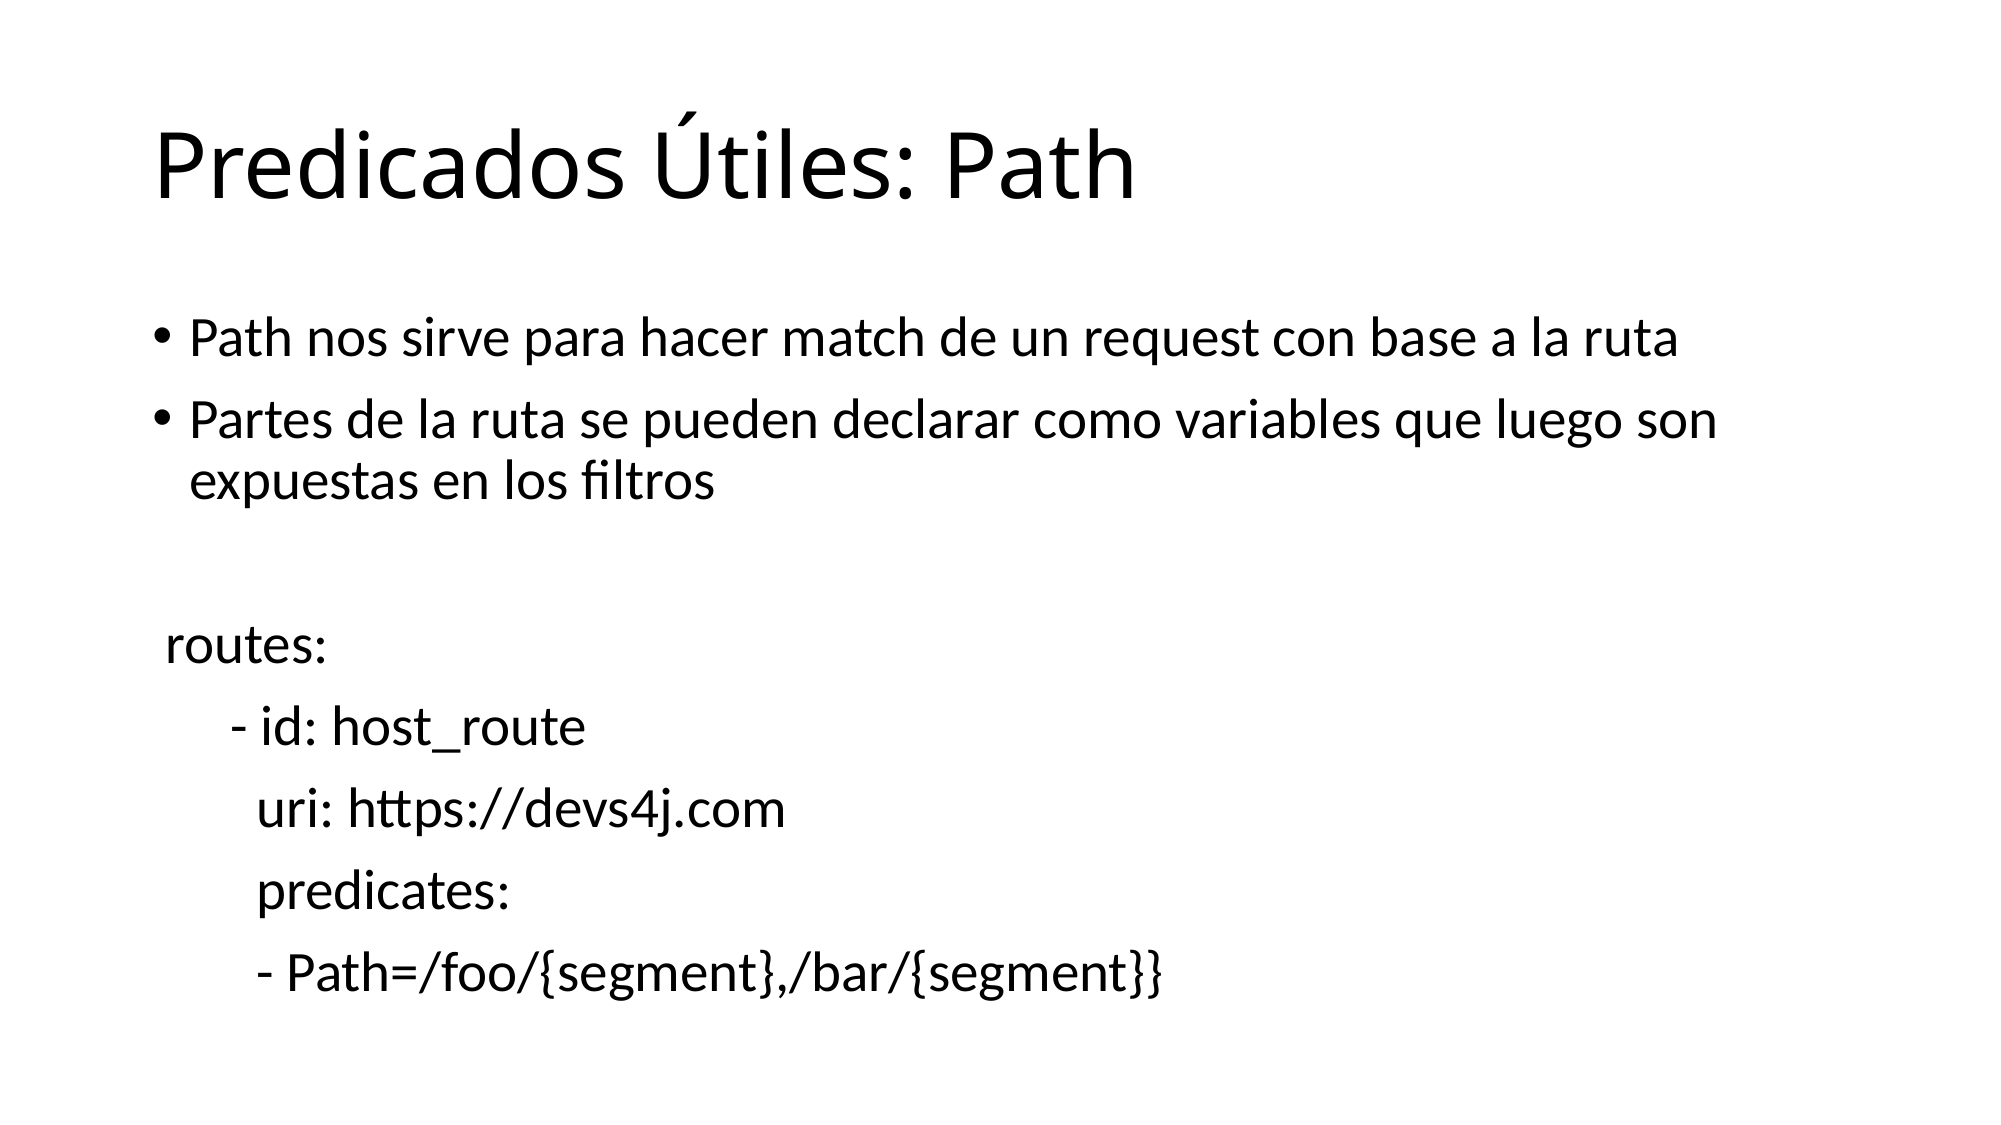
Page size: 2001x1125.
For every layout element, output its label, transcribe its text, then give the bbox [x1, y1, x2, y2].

list Path nos sirve para hacer match de un request con base a la ruta Partes de la ruta se pueden declarar como variables que luego son expuestas en los filtros routes: - id: host_route uri: https://devs4j.com predicates: - Path=/foo/{segment},/bar/{segment}} [137, 299, 1863, 1014]
title Predicados Útiles: Path [137, 59, 1863, 278]
